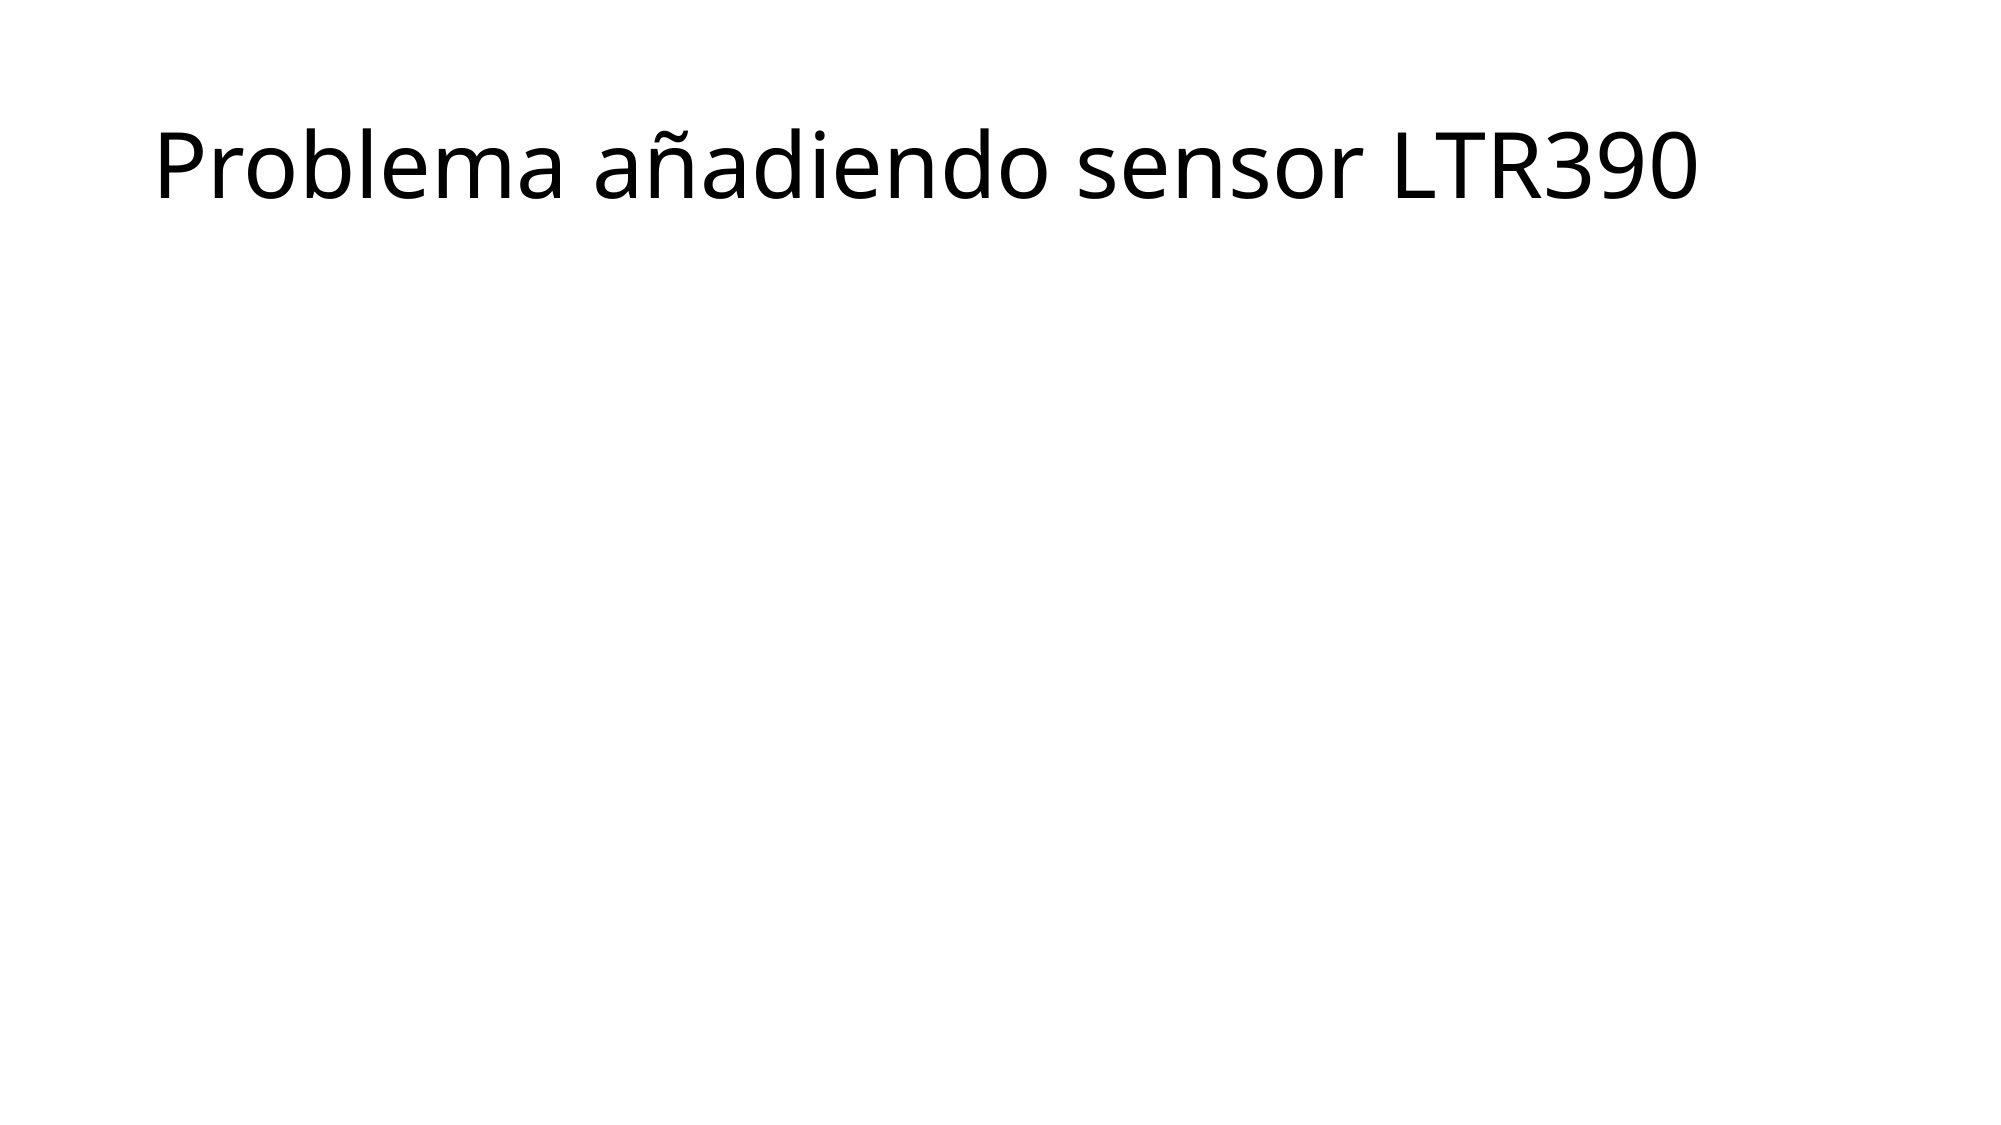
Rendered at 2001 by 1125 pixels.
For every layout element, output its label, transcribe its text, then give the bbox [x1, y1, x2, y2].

title Problema añadiendo sensor LTR390 [137, 59, 1863, 278]
